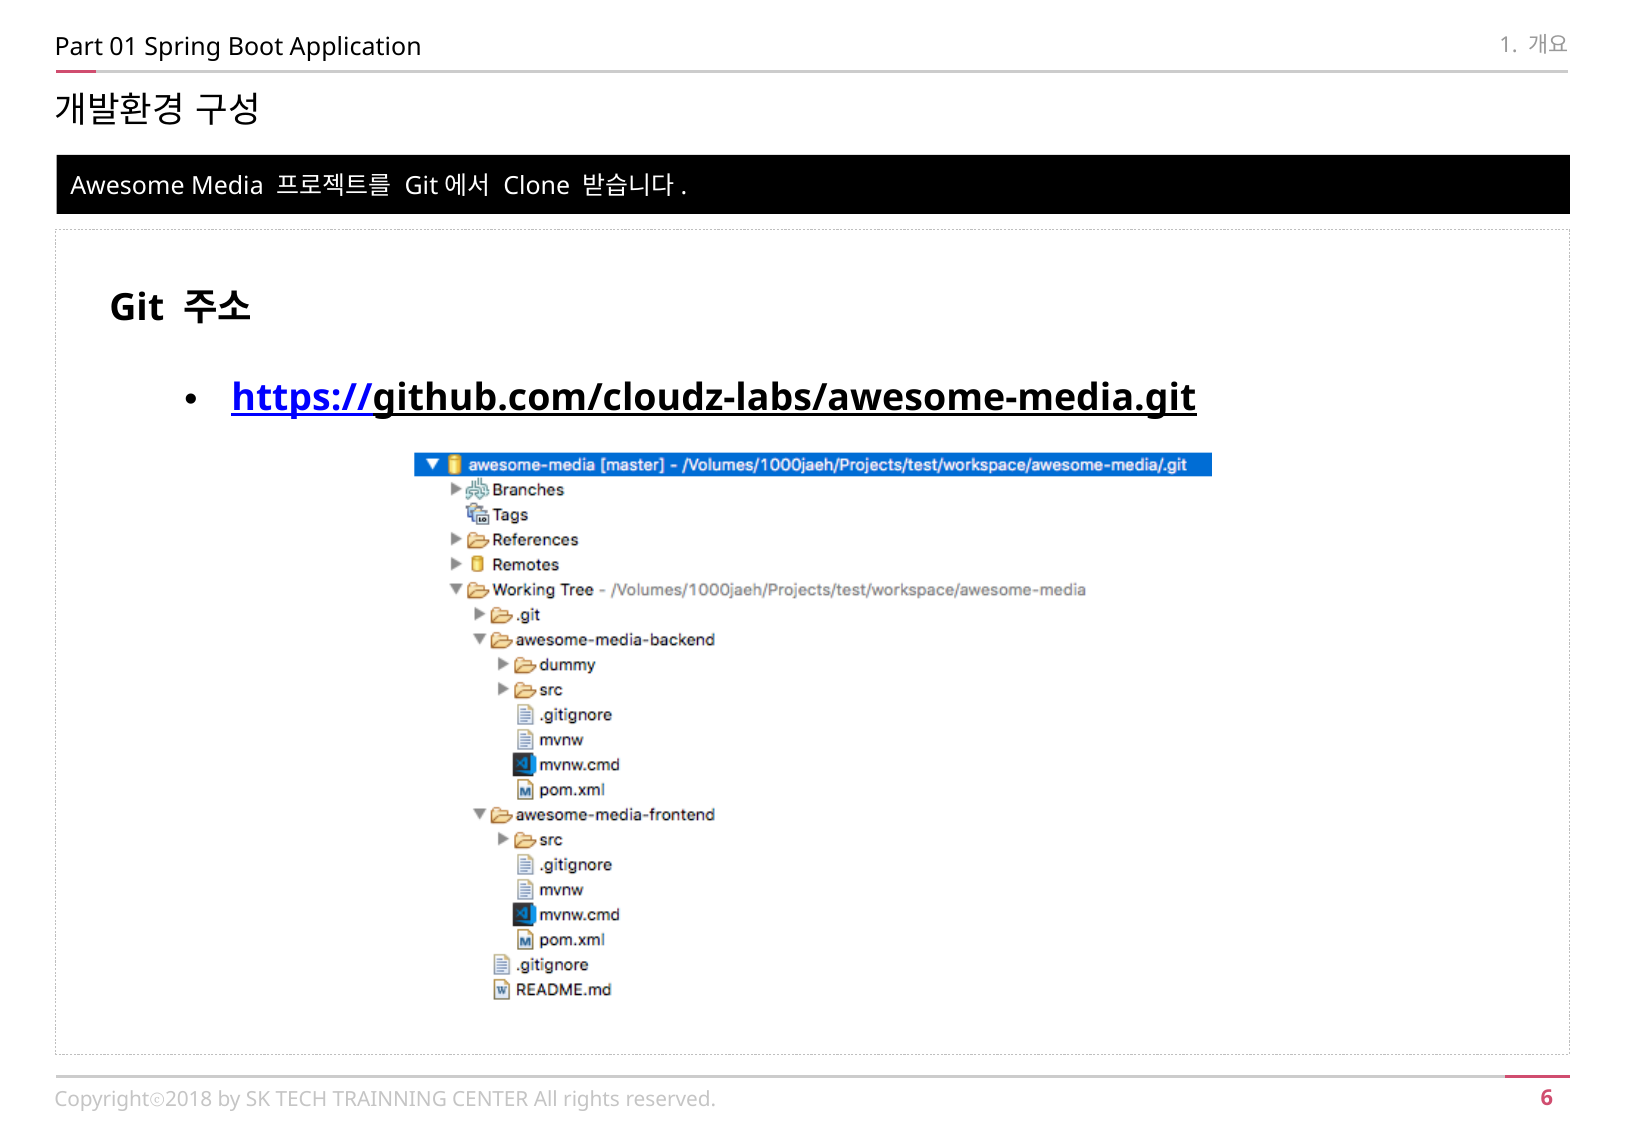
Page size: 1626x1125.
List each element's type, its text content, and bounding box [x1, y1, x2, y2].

list 개발환경 구성 [40, 79, 1569, 144]
footer Copyrightⓒ2018 by SK TECH TRAINNING CENTER All rights reserved. [39, 1072, 895, 1124]
list 1. 개요 [942, 30, 1569, 79]
picture [413, 450, 1212, 1019]
list Awesome Media 프로젝트를 Git에서 Clone 받습니다. [56, 154, 1570, 214]
list Part 01 Spring Boot Application [40, 30, 937, 78]
text_box Git 주소 https://github.com/cloudz-labs/awesome-media.git [94, 275, 1528, 431]
